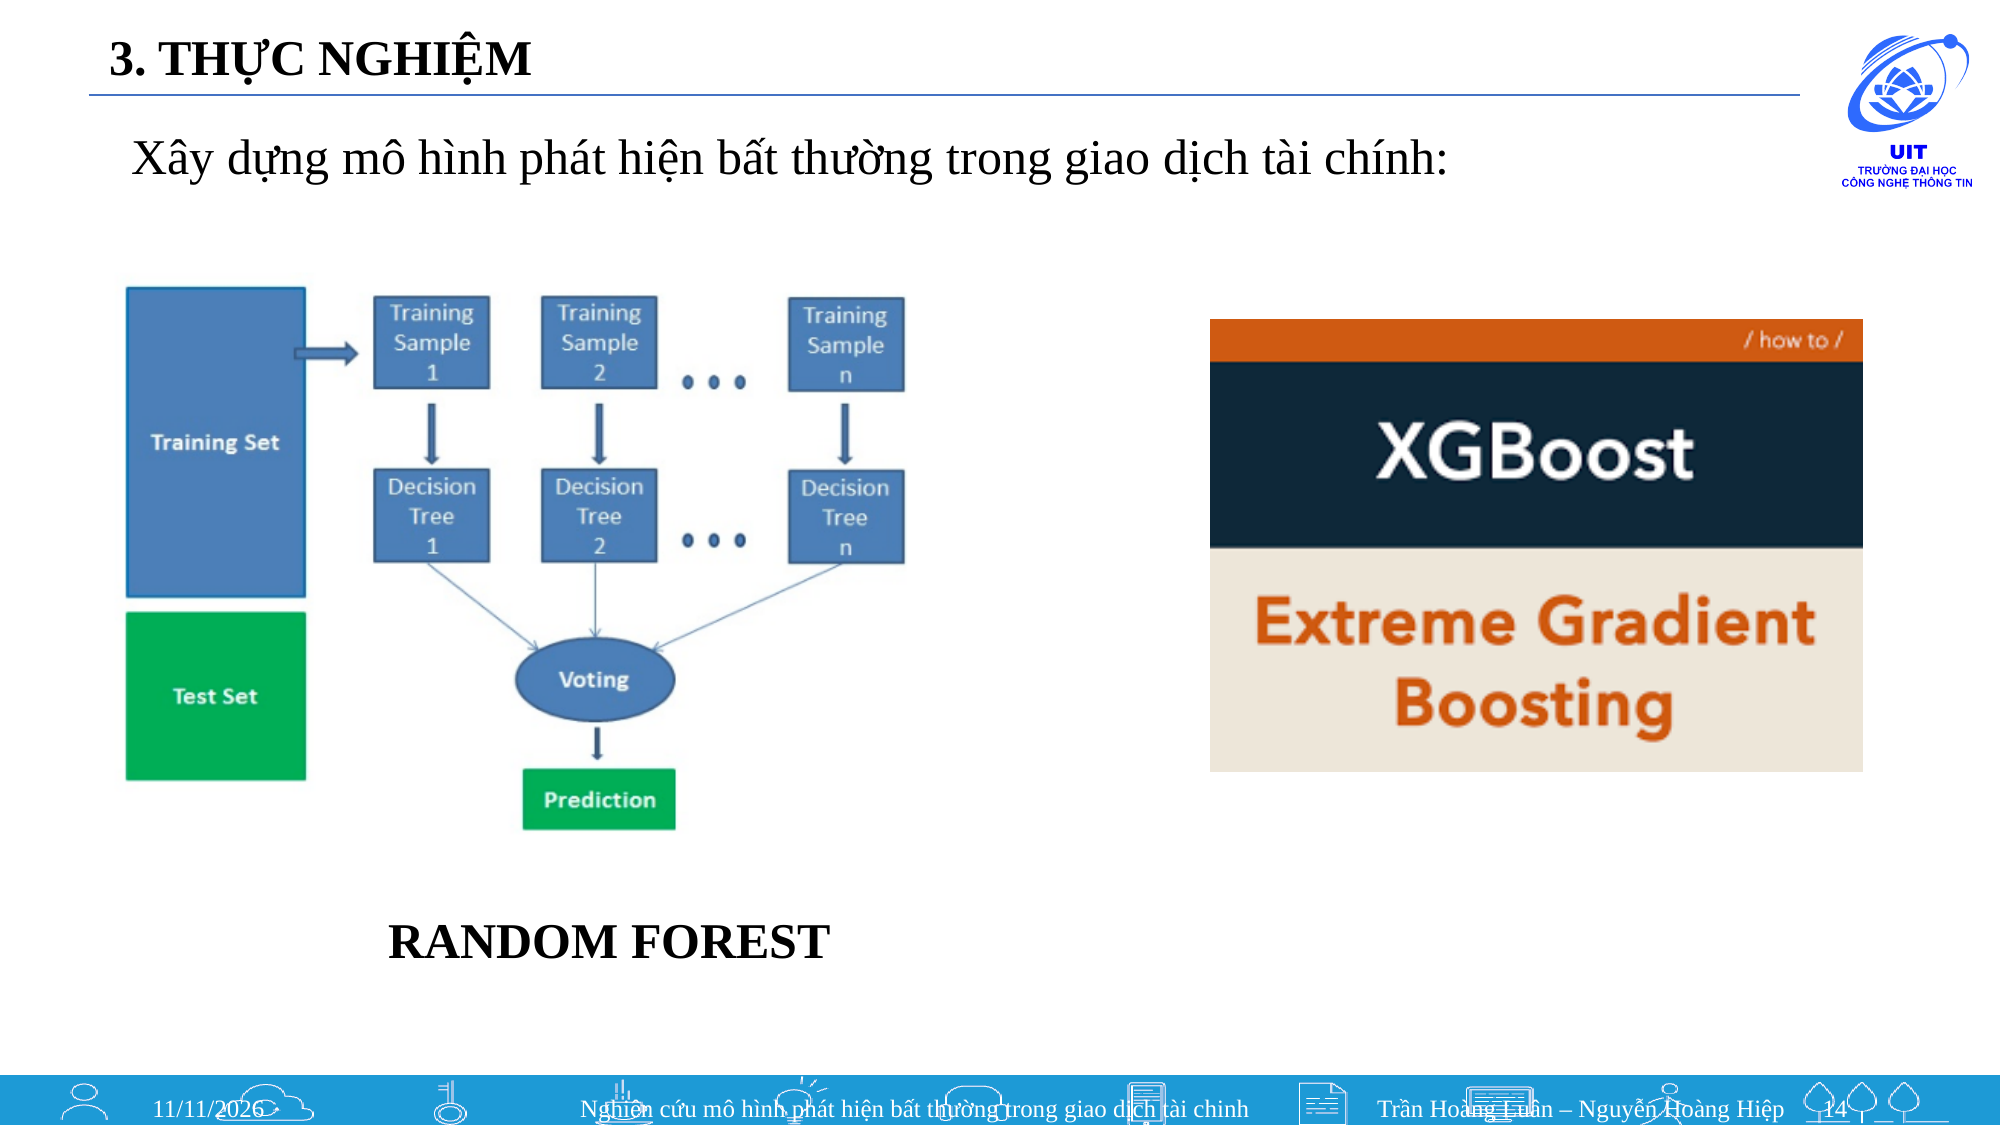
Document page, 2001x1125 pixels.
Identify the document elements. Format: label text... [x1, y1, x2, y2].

picture [0, 1075, 2000, 1125]
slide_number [137, 1077, 513, 1125]
picture [94, 254, 940, 871]
footer Nghiên cứu mô hình phát hiện bất thường trong giao dịch tài chinh [553, 1077, 1277, 1125]
picture [1842, 34, 1972, 189]
text_box RANDOM FOREST [373, 901, 859, 977]
picture [1210, 319, 1863, 772]
text_box Xây dựng mô hình phát hiện bất thường trong giao dịch tài chính: [117, 117, 1704, 193]
text_box 3. THỰC NGHIỆM [94, 17, 1138, 93]
slide_number Trần Hoàng Luân – Nguyễn Hoàng Hiệp 14 [1299, 1077, 1863, 1125]
